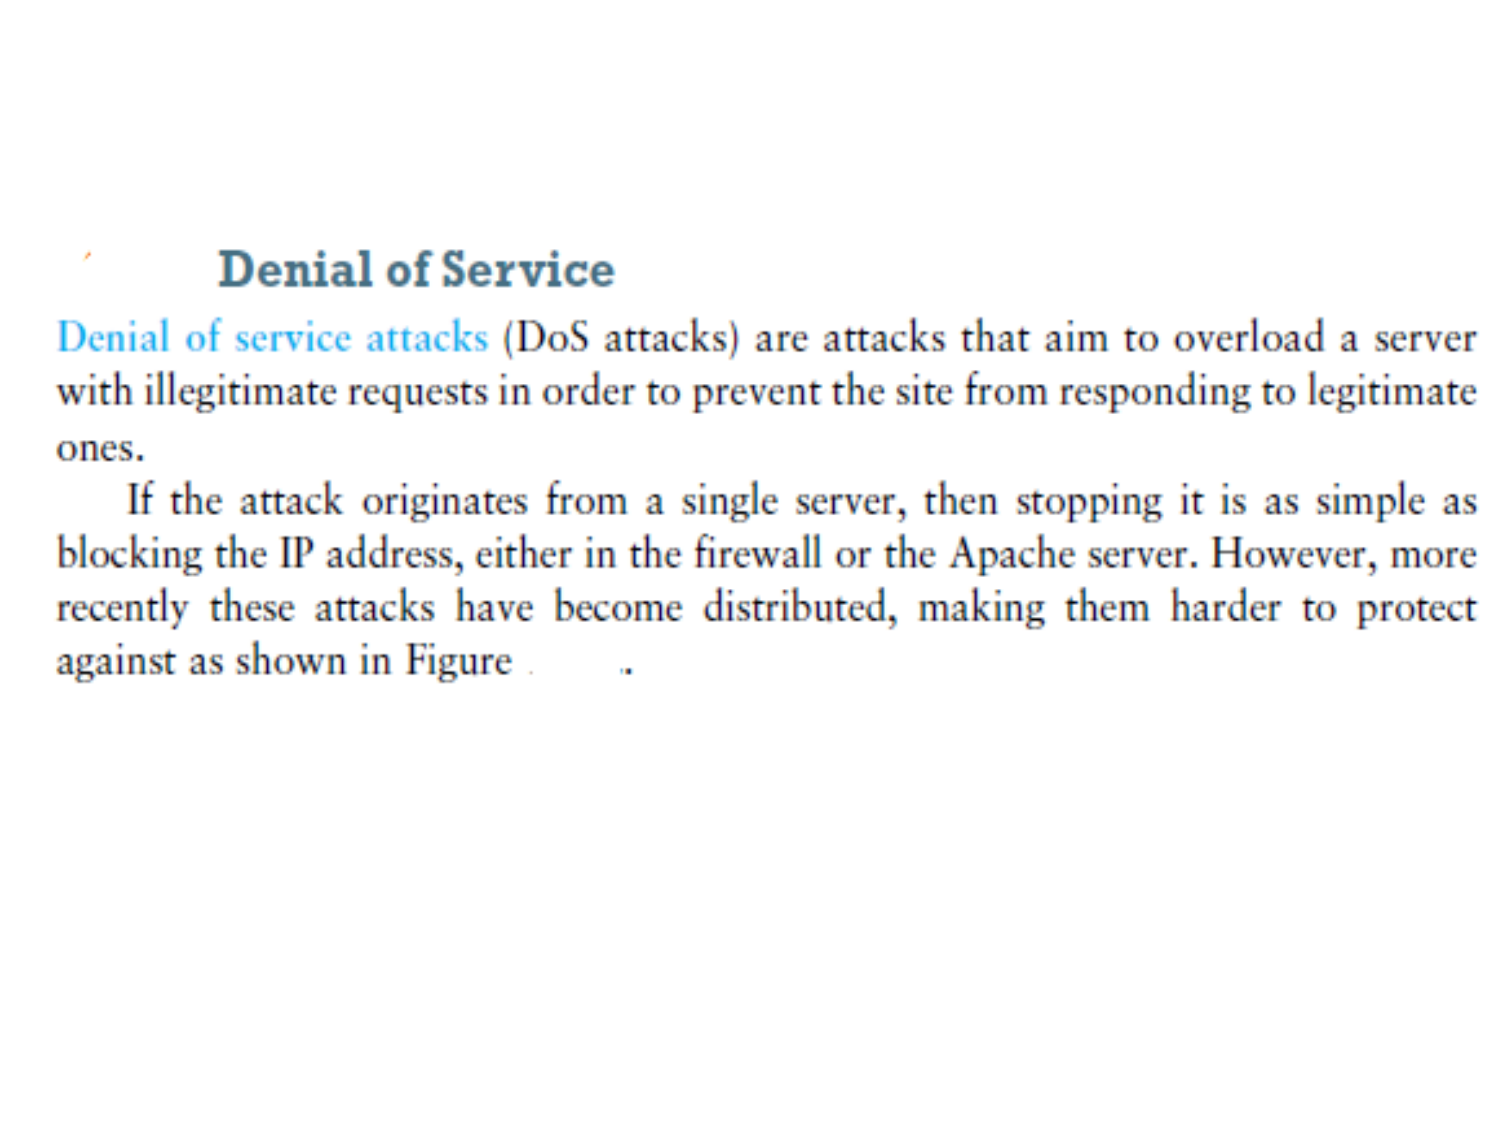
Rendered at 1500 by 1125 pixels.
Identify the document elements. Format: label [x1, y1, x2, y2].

picture [37, 237, 1500, 706]
